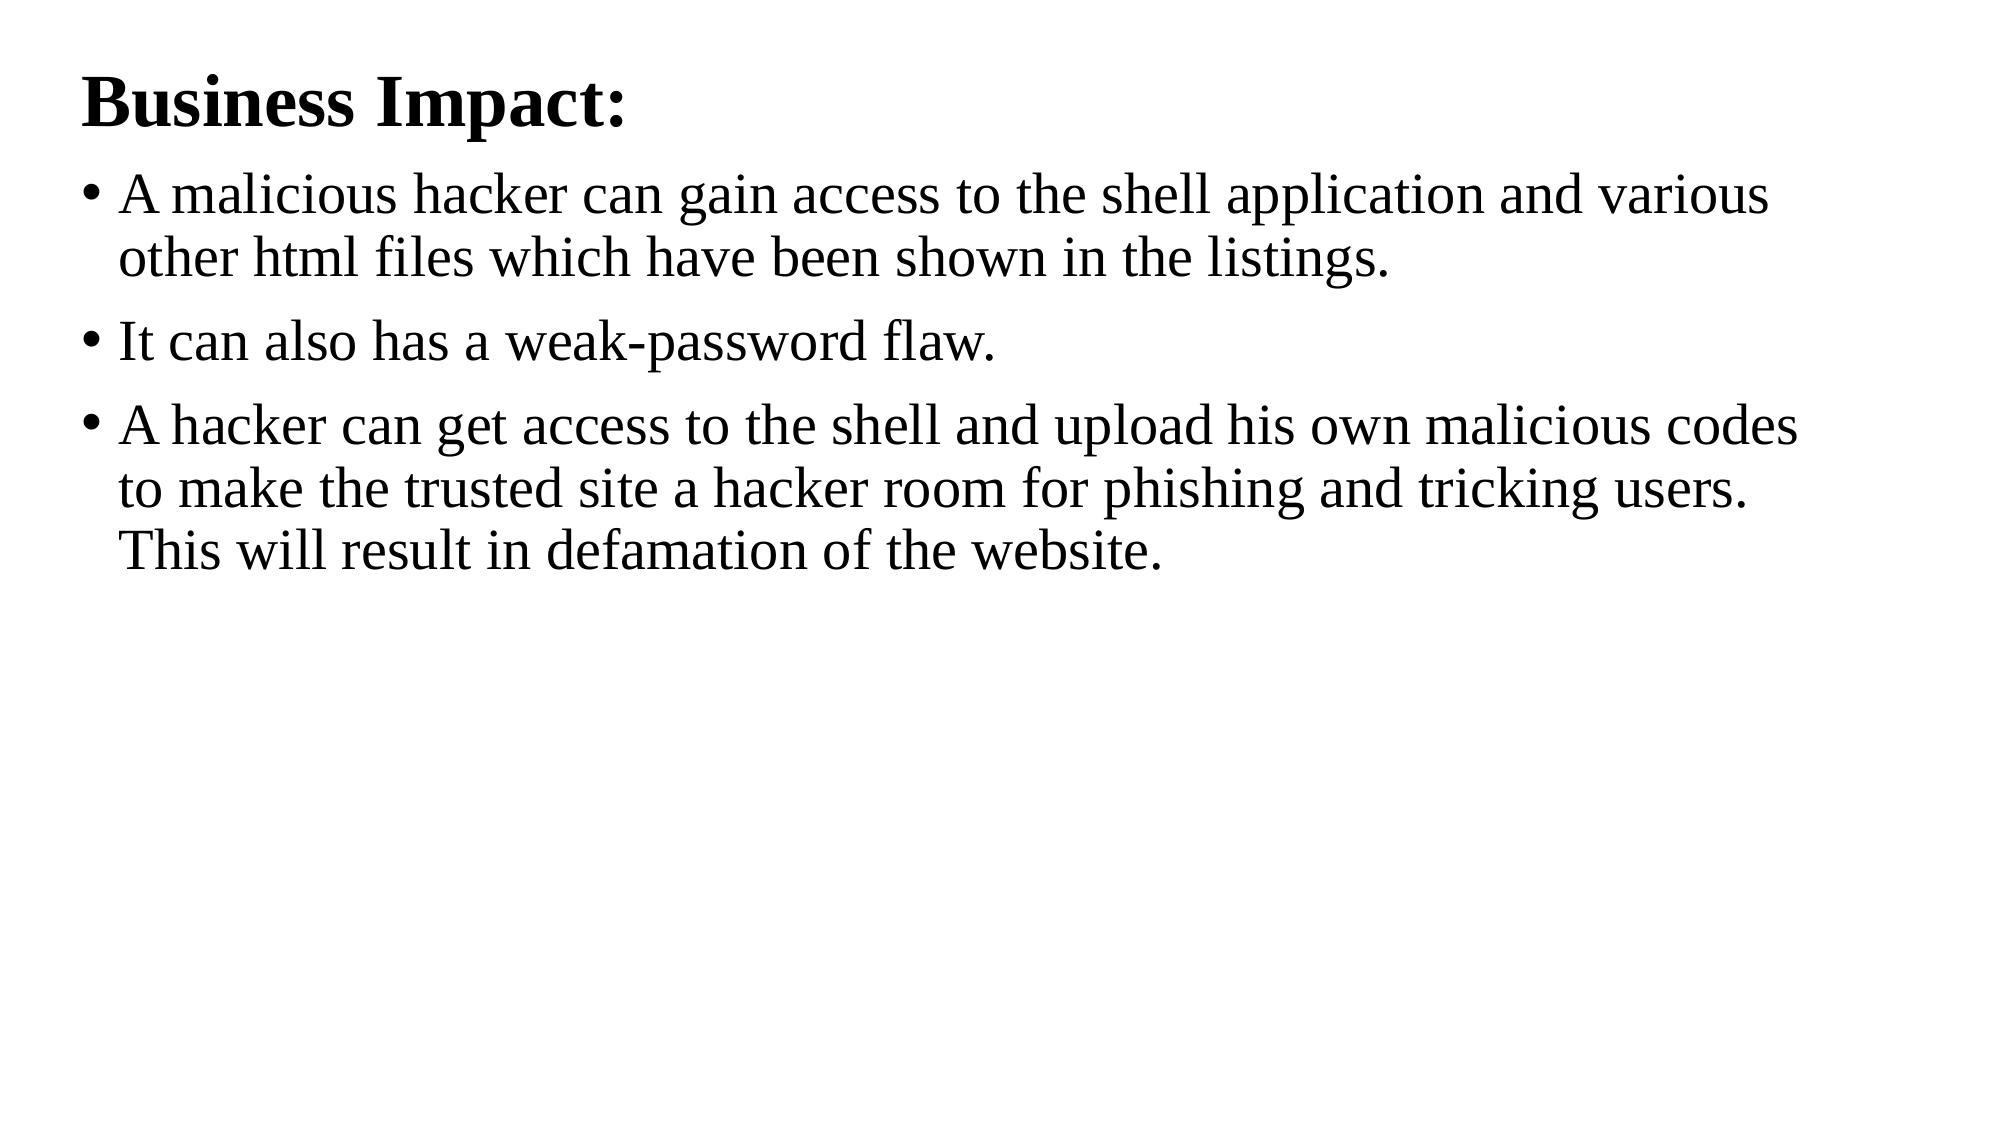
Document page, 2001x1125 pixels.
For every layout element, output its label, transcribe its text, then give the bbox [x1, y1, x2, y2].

list Business Impact: A malicious hacker can gain access to the shell application and various other html files which have been shown in the listings. It can also has a weak-password flaw. A hacker can get access to the shell and upload his own malicious codes to make the trusted site a hacker room for phishing and tricking users. This will result in defamation of the website. [66, 54, 1863, 1100]
